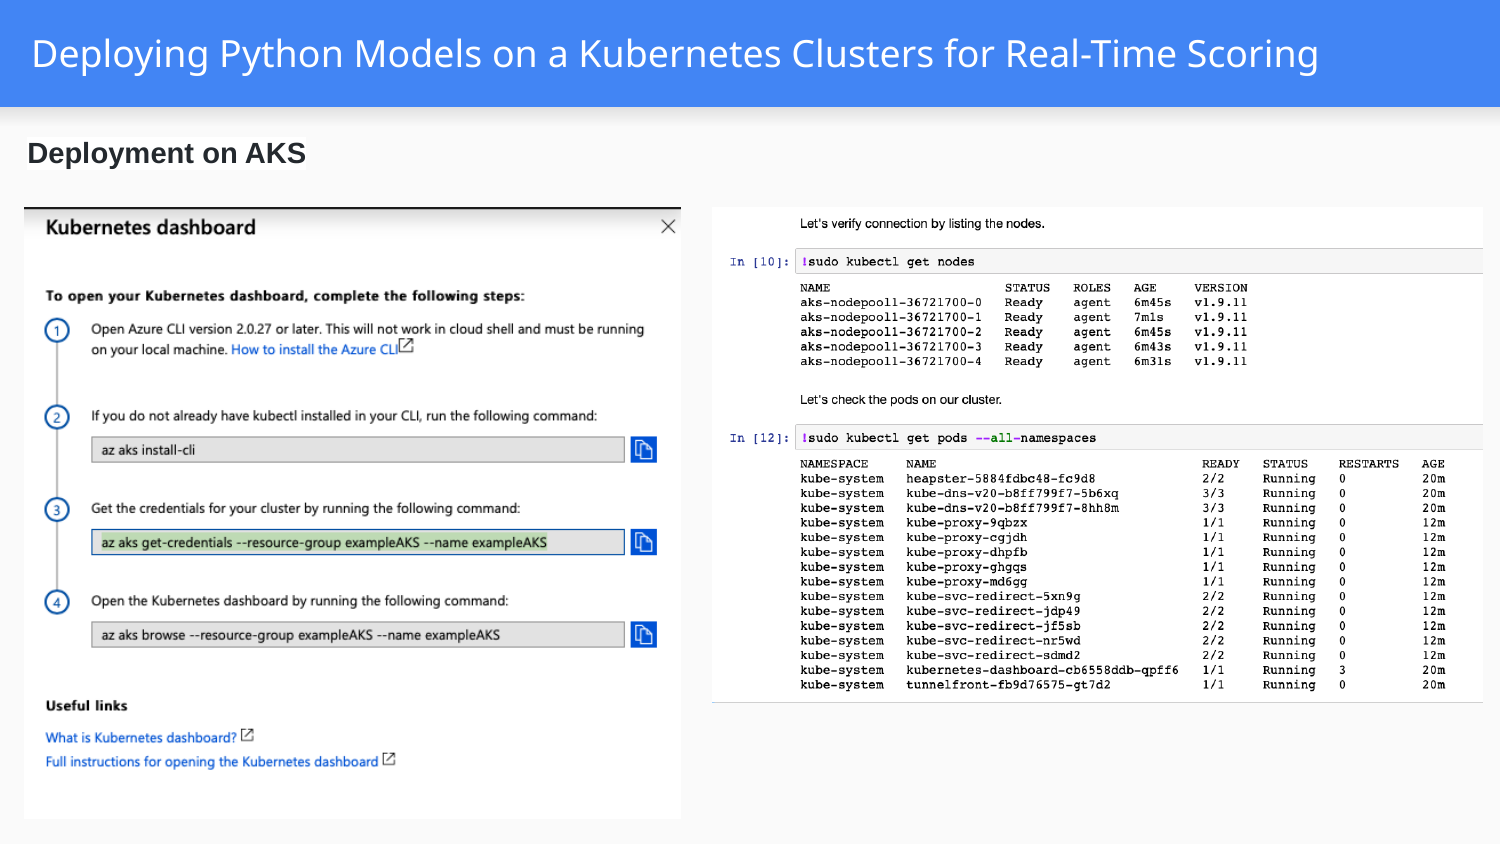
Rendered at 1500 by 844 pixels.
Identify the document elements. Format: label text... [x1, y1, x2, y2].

picture [712, 207, 1483, 704]
text_box Deployment on AKS [12, 122, 1205, 183]
picture [24, 207, 681, 819]
title Deploying Python Models on a Kubernetes Clusters for Real-Time Scoring [16, 2, 1464, 102]
